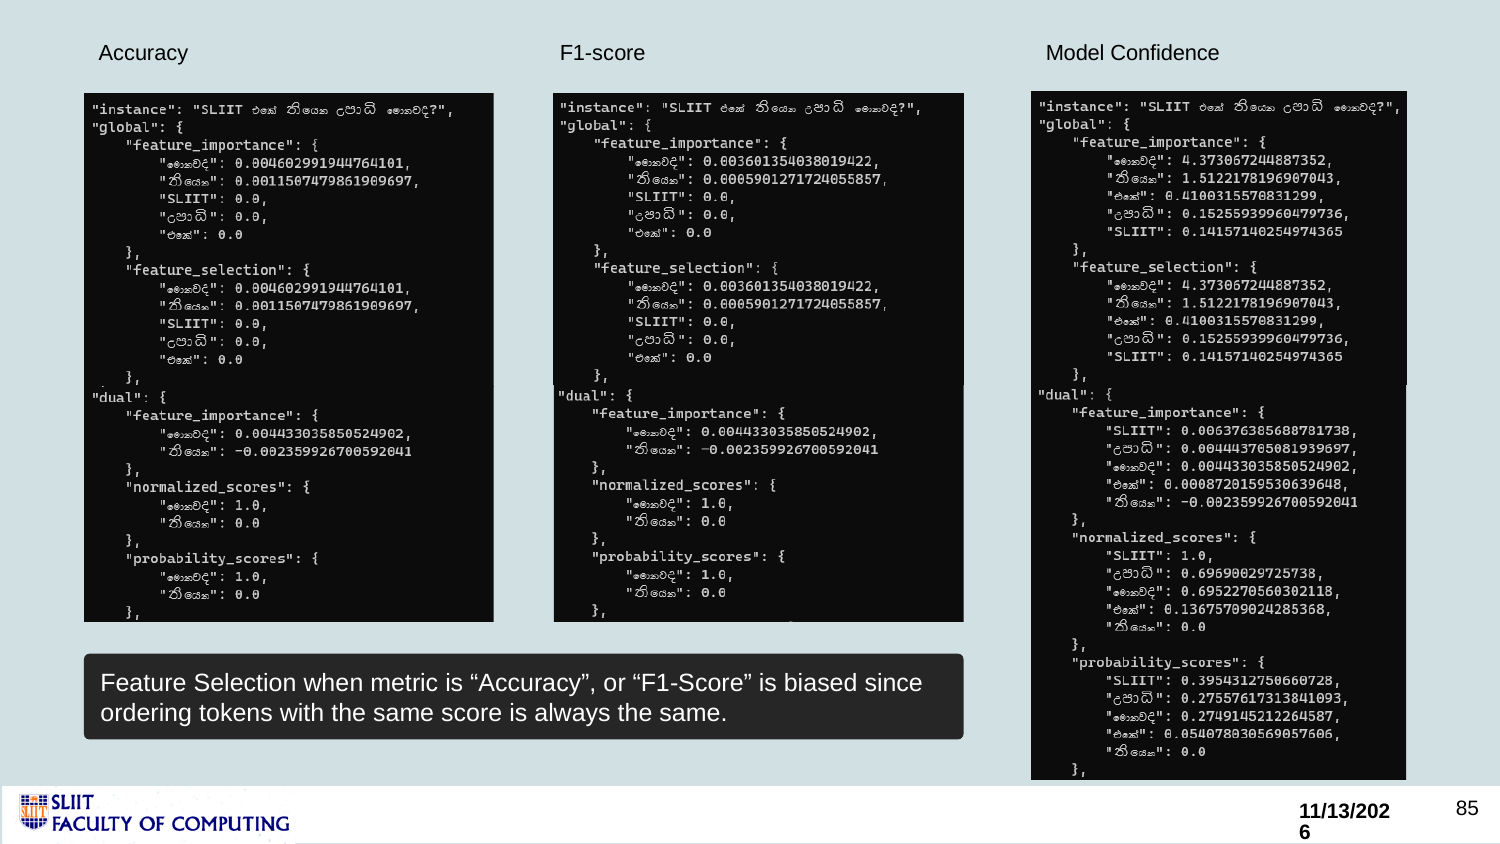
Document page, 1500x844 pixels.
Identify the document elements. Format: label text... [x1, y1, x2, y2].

text_box Accuracy [83, 30, 494, 72]
slide_number 85 [1403, 769, 1494, 844]
picture [2, 786, 296, 844]
text_box F1-score [545, 30, 955, 72]
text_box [553, 92, 964, 622]
text_box Feature Selection when metric is “Accuracy”, or “F1-Score” is biased since ordering tokens with the same score is always the same. [81, 651, 966, 742]
text_box Model Confidence [1031, 30, 1441, 72]
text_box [83, 92, 494, 622]
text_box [1030, 90, 1407, 781]
